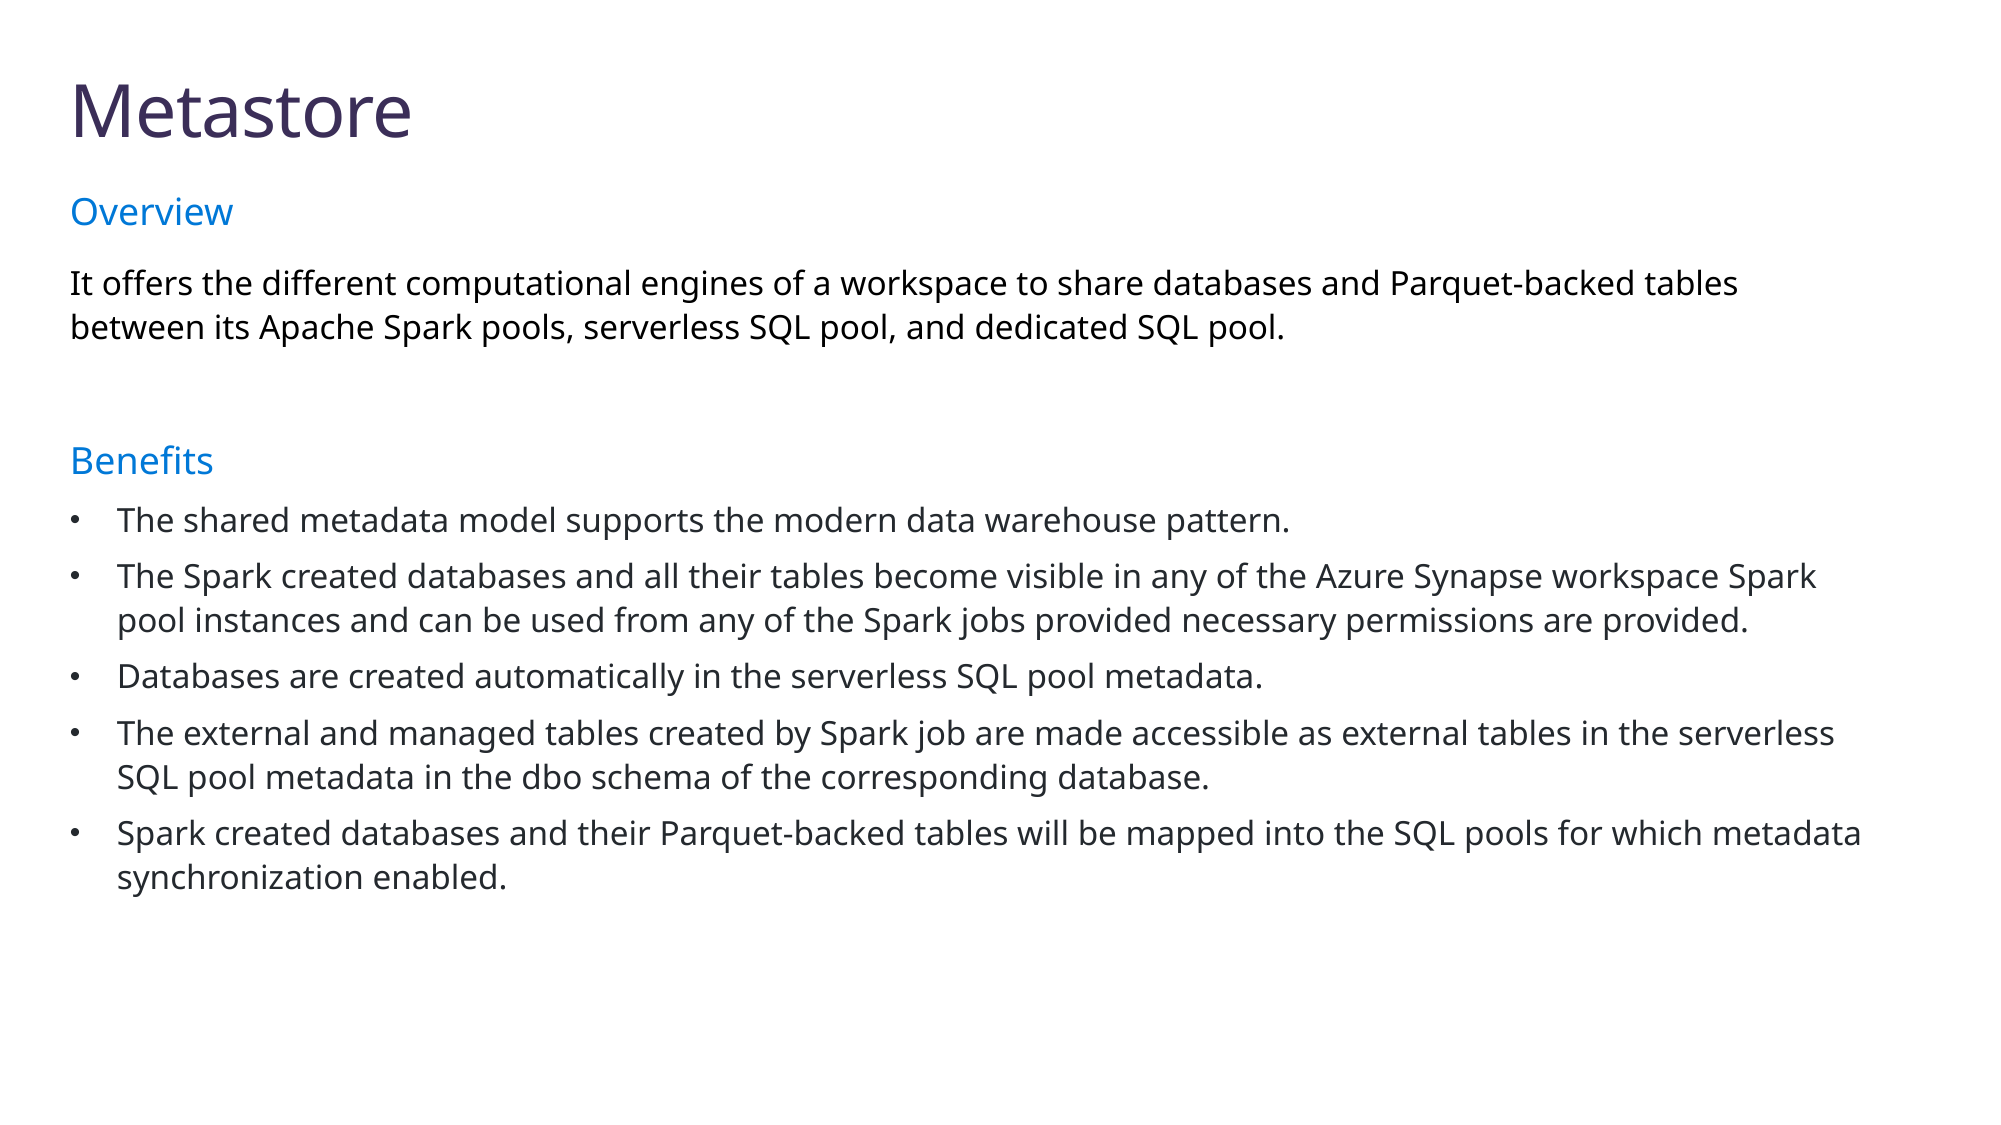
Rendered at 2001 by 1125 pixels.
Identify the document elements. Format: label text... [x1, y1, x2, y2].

title Metastore [69, 36, 1930, 158]
list Overview It offers the different computational engines of a workspace to share databases and Parquet-backed tables between its Apache Spark pools, serverless SQL pool, and dedicated SQL pool. Benefits The shared metadata model supports the modern data warehouse pattern. The Spark created databases and all their tables become visible in any of the Azure Synapse workspace Spark pool instances and can be used from any of the Spark jobs provided necessary permissions are provided. Databases are created automatically in the serverless SQL pool metadata. The external and managed tables created by Spark job are made accessible as external tables in the serverless SQL pool metadata in the dbo schema of the corresponding database. Spark created databases and their Parquet-backed tables will be mapped into the SQL pools for which metadata synchronization enabled. [69, 183, 1881, 1089]
